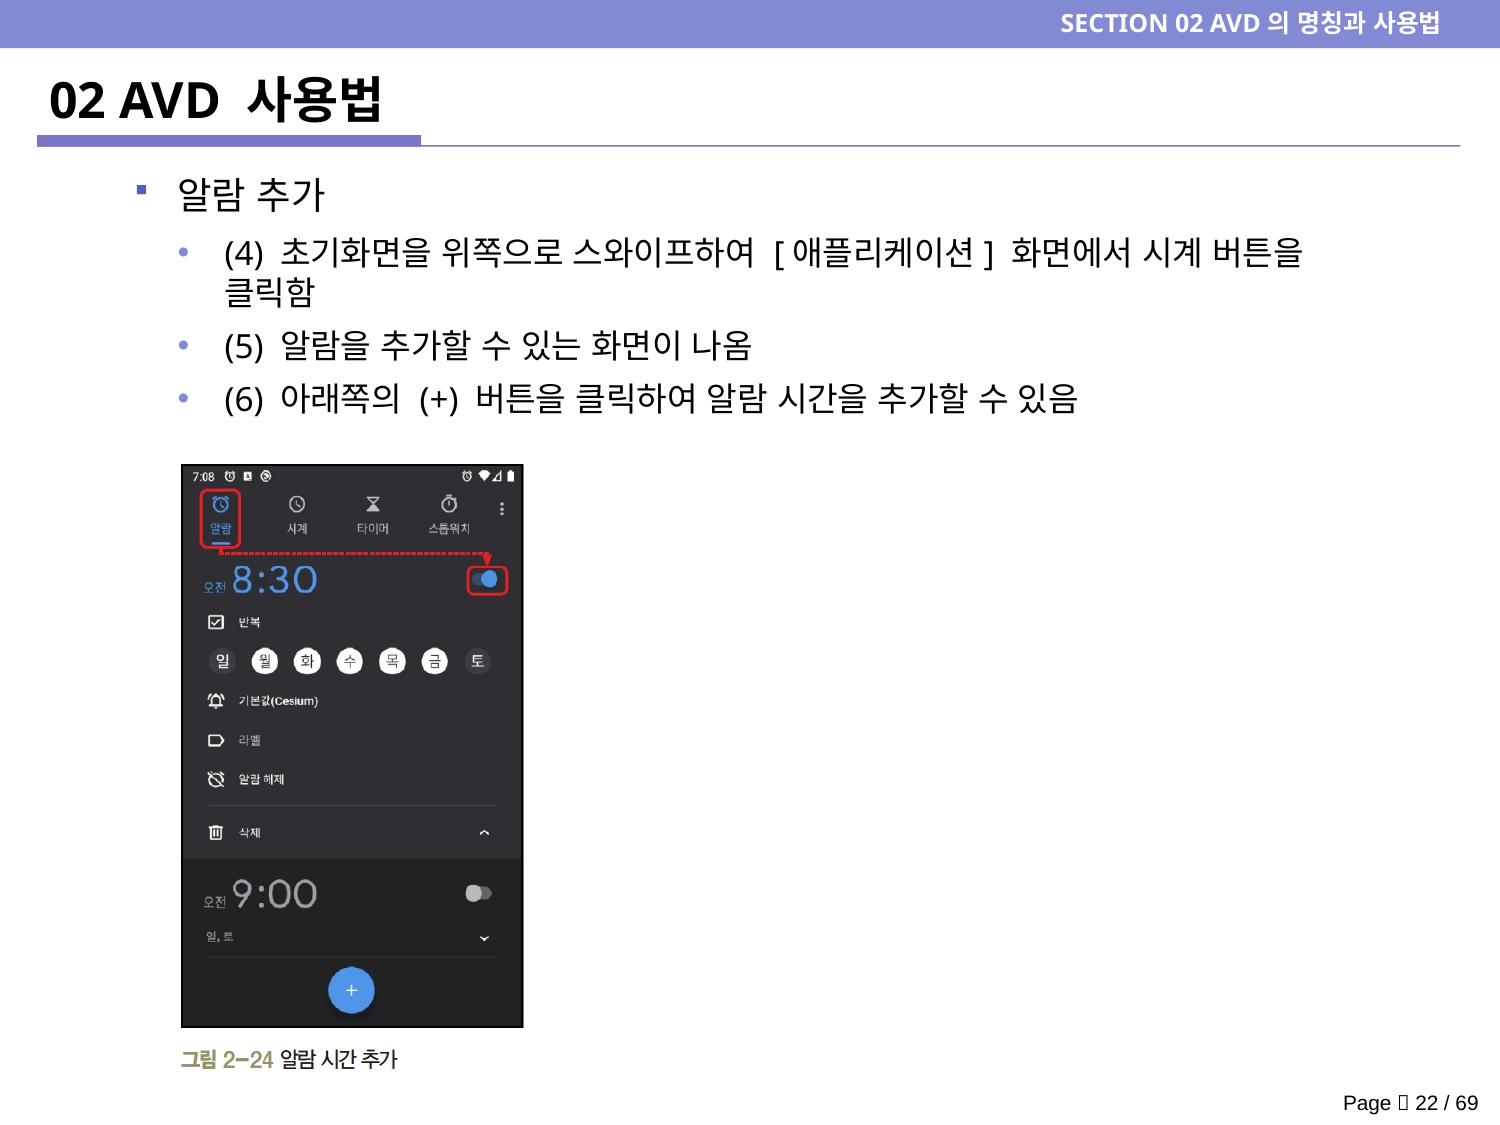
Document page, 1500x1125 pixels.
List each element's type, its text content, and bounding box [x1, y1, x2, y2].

text_box SECTION 02 AVD의 명칭과 사용법 [1045, 0, 1500, 45]
title 02 AVD 사용법 [48, 67, 1448, 132]
picture [178, 460, 524, 1070]
list 알람 추가 (4) 초기화면을 위쪽으로 스와이프하여 [애플리케이션] 화면에서 시계 버튼을 클릭함 (5) 알람을 추가할 수 있는 화면이 나옴 (6) 아래쪽의 (+) 버튼을 클릭하여 알람 시간을 추가할 수 있음 [104, 171, 1382, 880]
